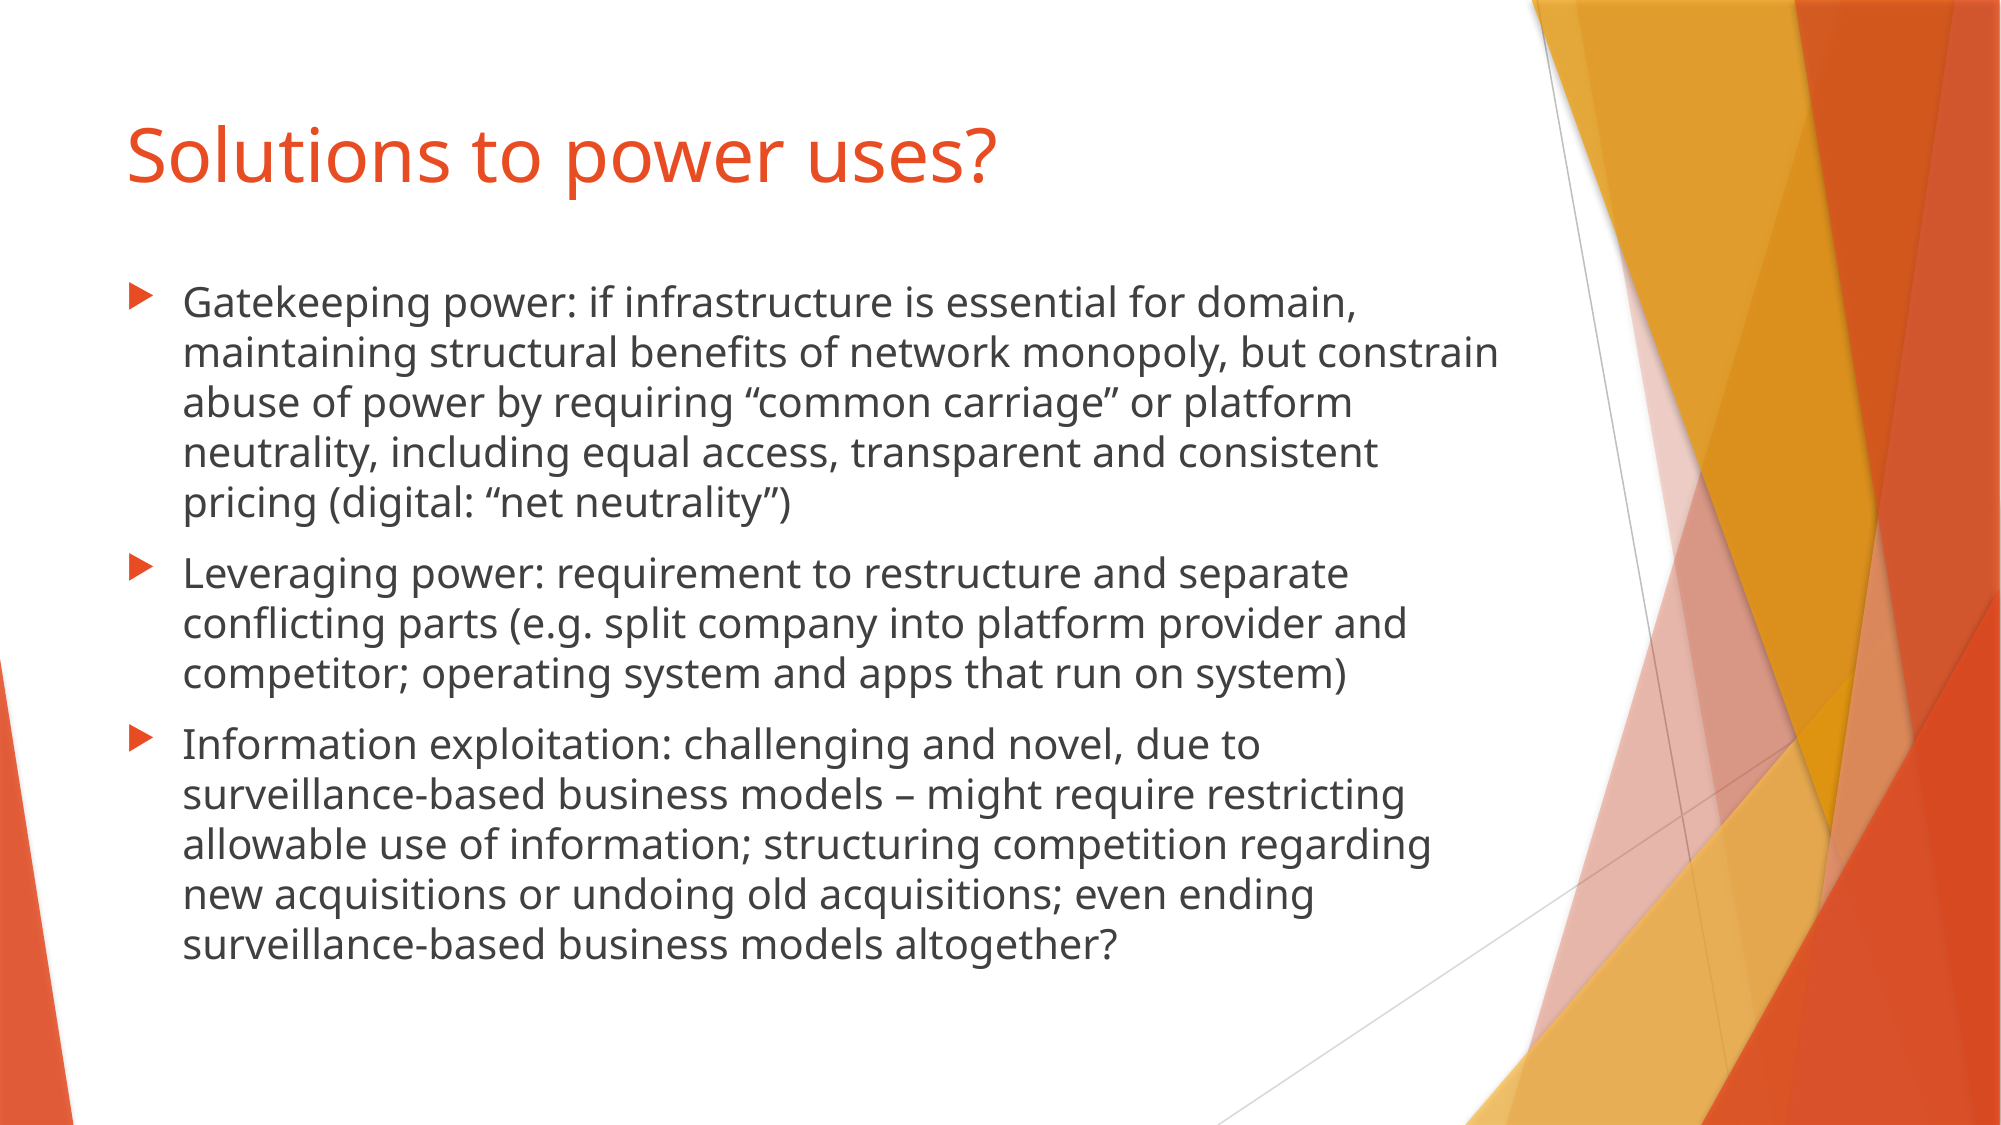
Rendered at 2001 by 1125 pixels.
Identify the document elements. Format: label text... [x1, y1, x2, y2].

list Gatekeeping power: if infrastructure is essential for domain, maintaining structural benefits of network monopoly, but constrain abuse of power by requiring “common carriage” or platform neutrality, including equal access, transparent and consistent pricing (digital: “net neutrality”) Leveraging power: requirement to restructure and separate conflicting parts (e.g. split company into platform provider and competitor; operating system and apps that run on system) Information exploitation: challenging and novel, due to surveillance-based business models – might require restricting allowable use of information; structuring competition regarding new acquisitions or undoing old acquisitions; even ending surveillance-based business models altogether? [111, 267, 1522, 1038]
title Solutions to power uses? [111, 99, 1522, 267]
